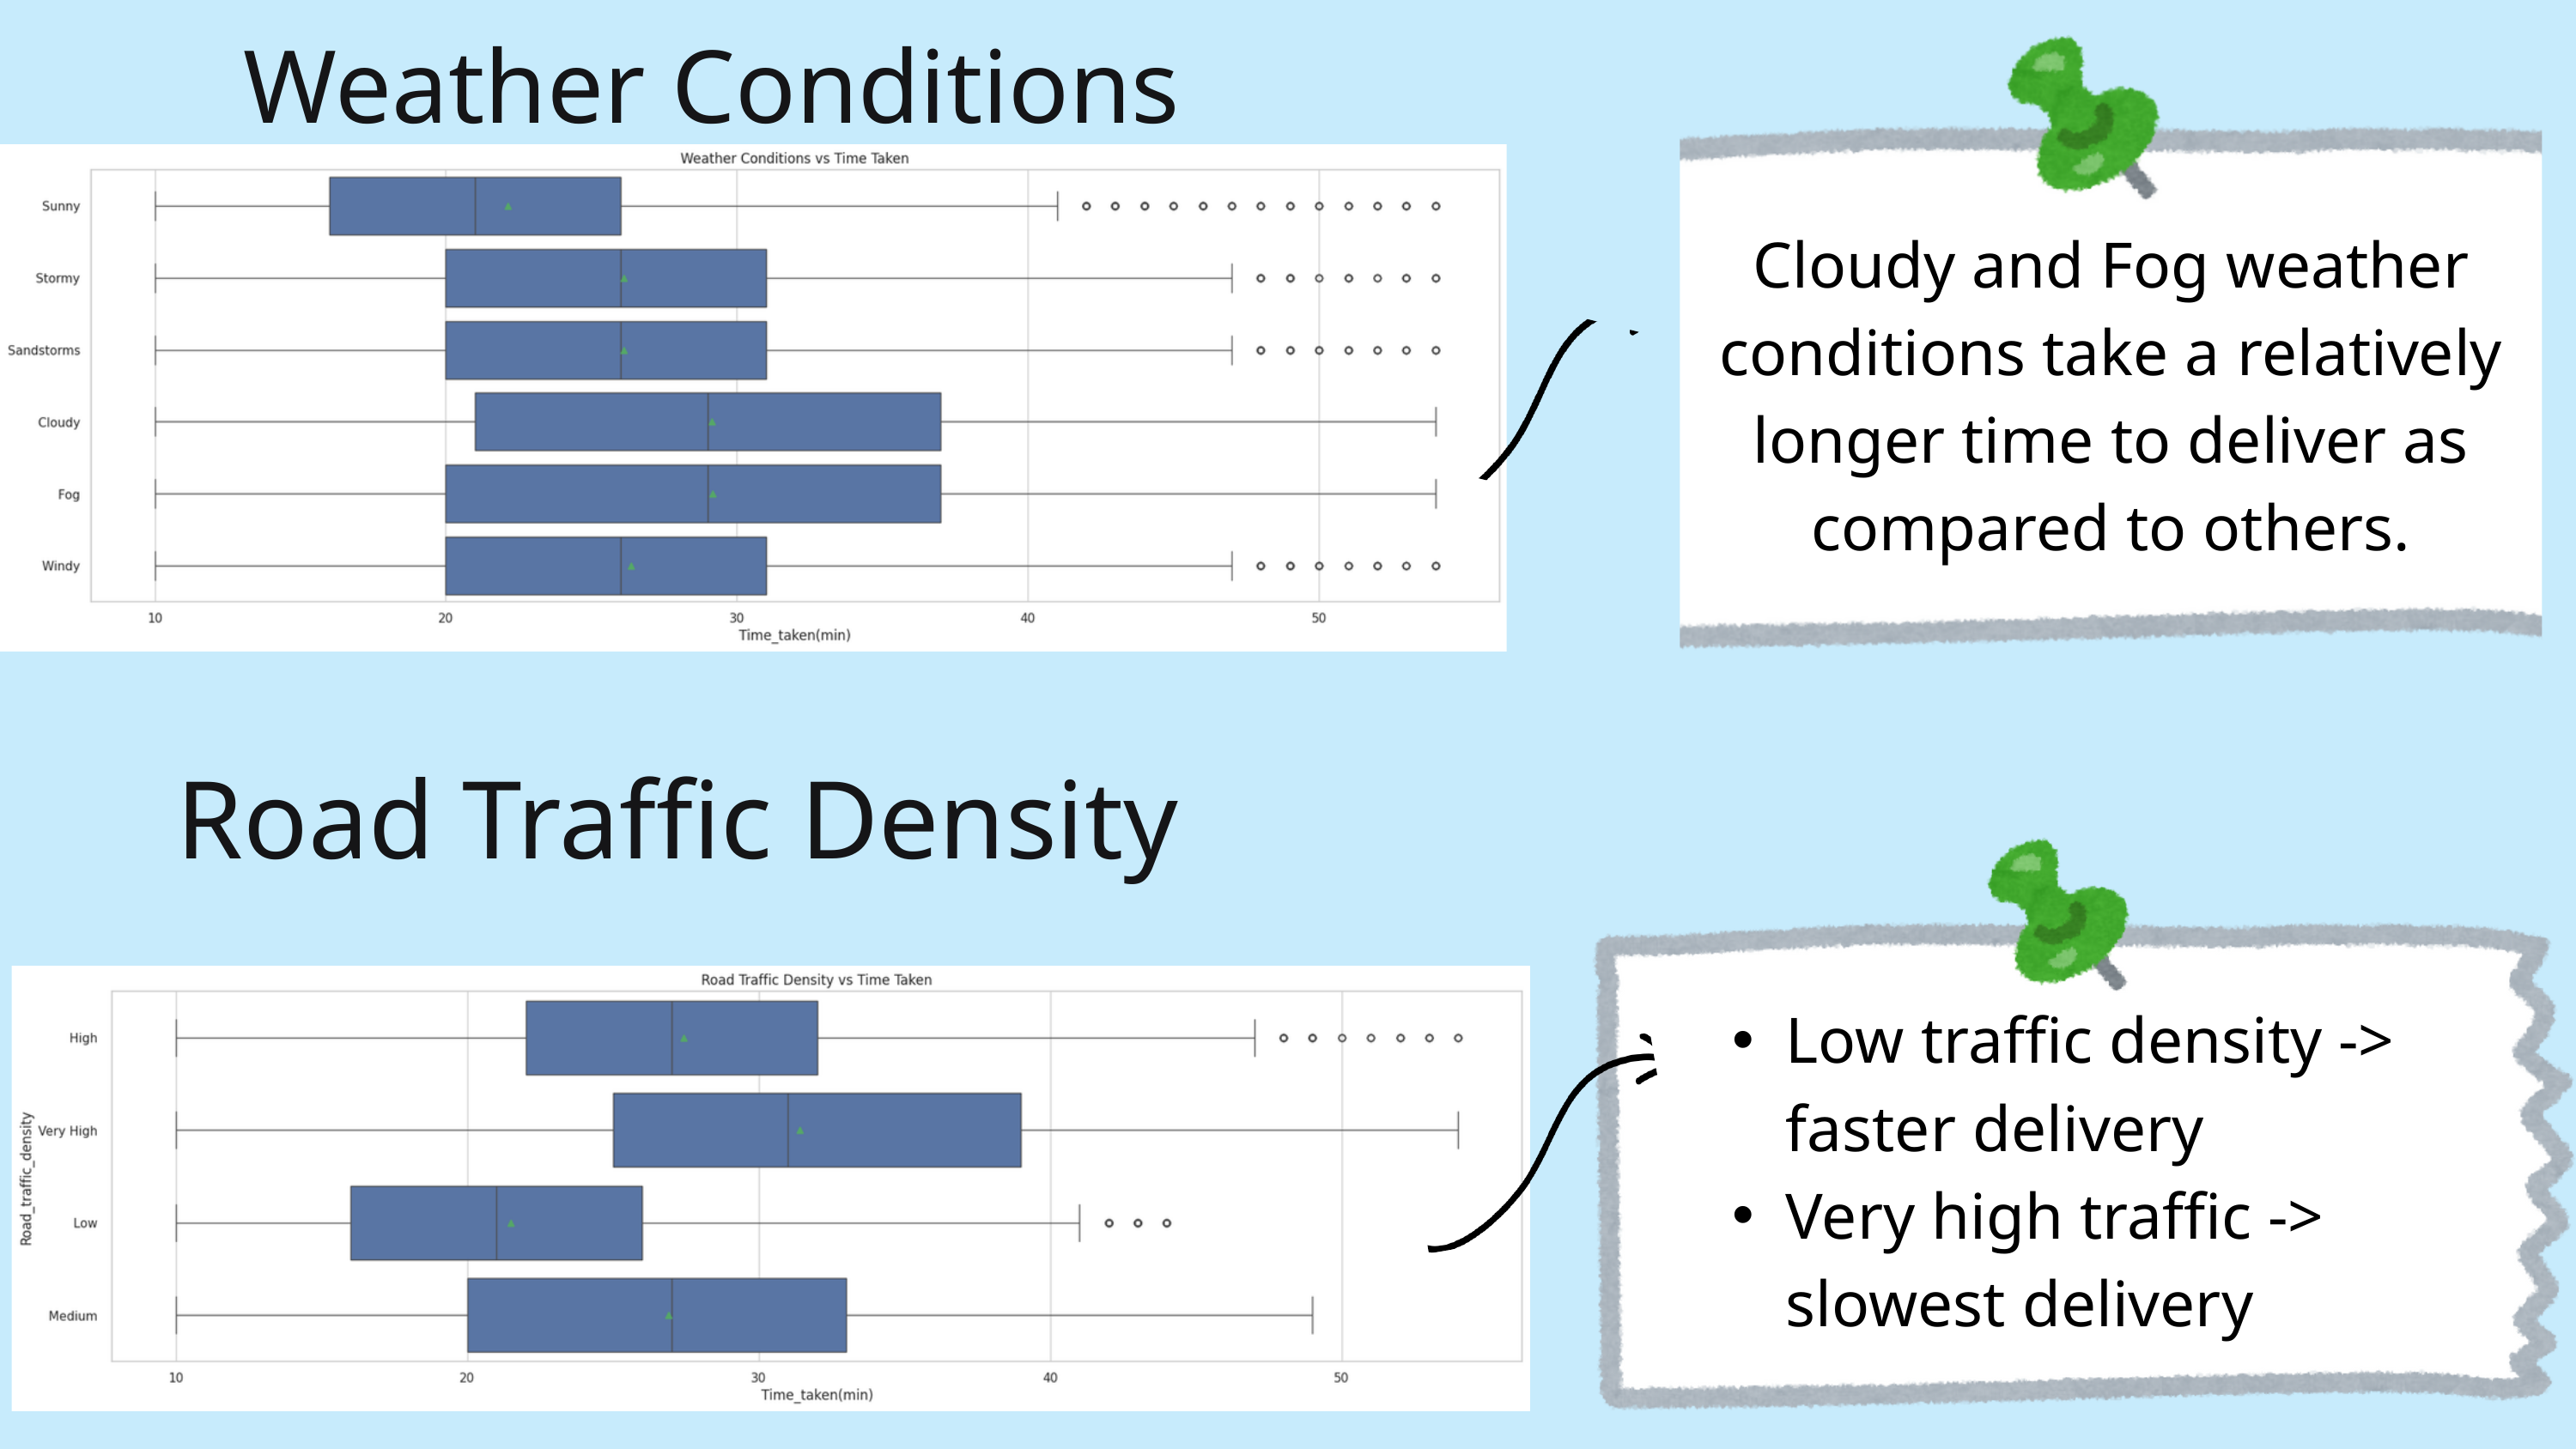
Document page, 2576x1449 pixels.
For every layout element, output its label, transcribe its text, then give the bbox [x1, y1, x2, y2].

text_box Low traffic density -> faster delivery Very high traffic -> slowest delivery [1679, 988, 2488, 1339]
text_box [1680, 33, 2543, 212]
text_box [11, 966, 1530, 1411]
text_box [0, 144, 1507, 652]
text_box Cloudy and Fog weather conditions take a relatively longer time to deliver as compared to others. [1649, 212, 2573, 652]
text_box Weather Conditions [185, 2, 1239, 144]
text_box Road Traffic Density [116, 730, 1239, 881]
text_box [1398, 1032, 1680, 1254]
text_box [1383, 279, 1649, 517]
text_box [1591, 836, 2576, 1411]
